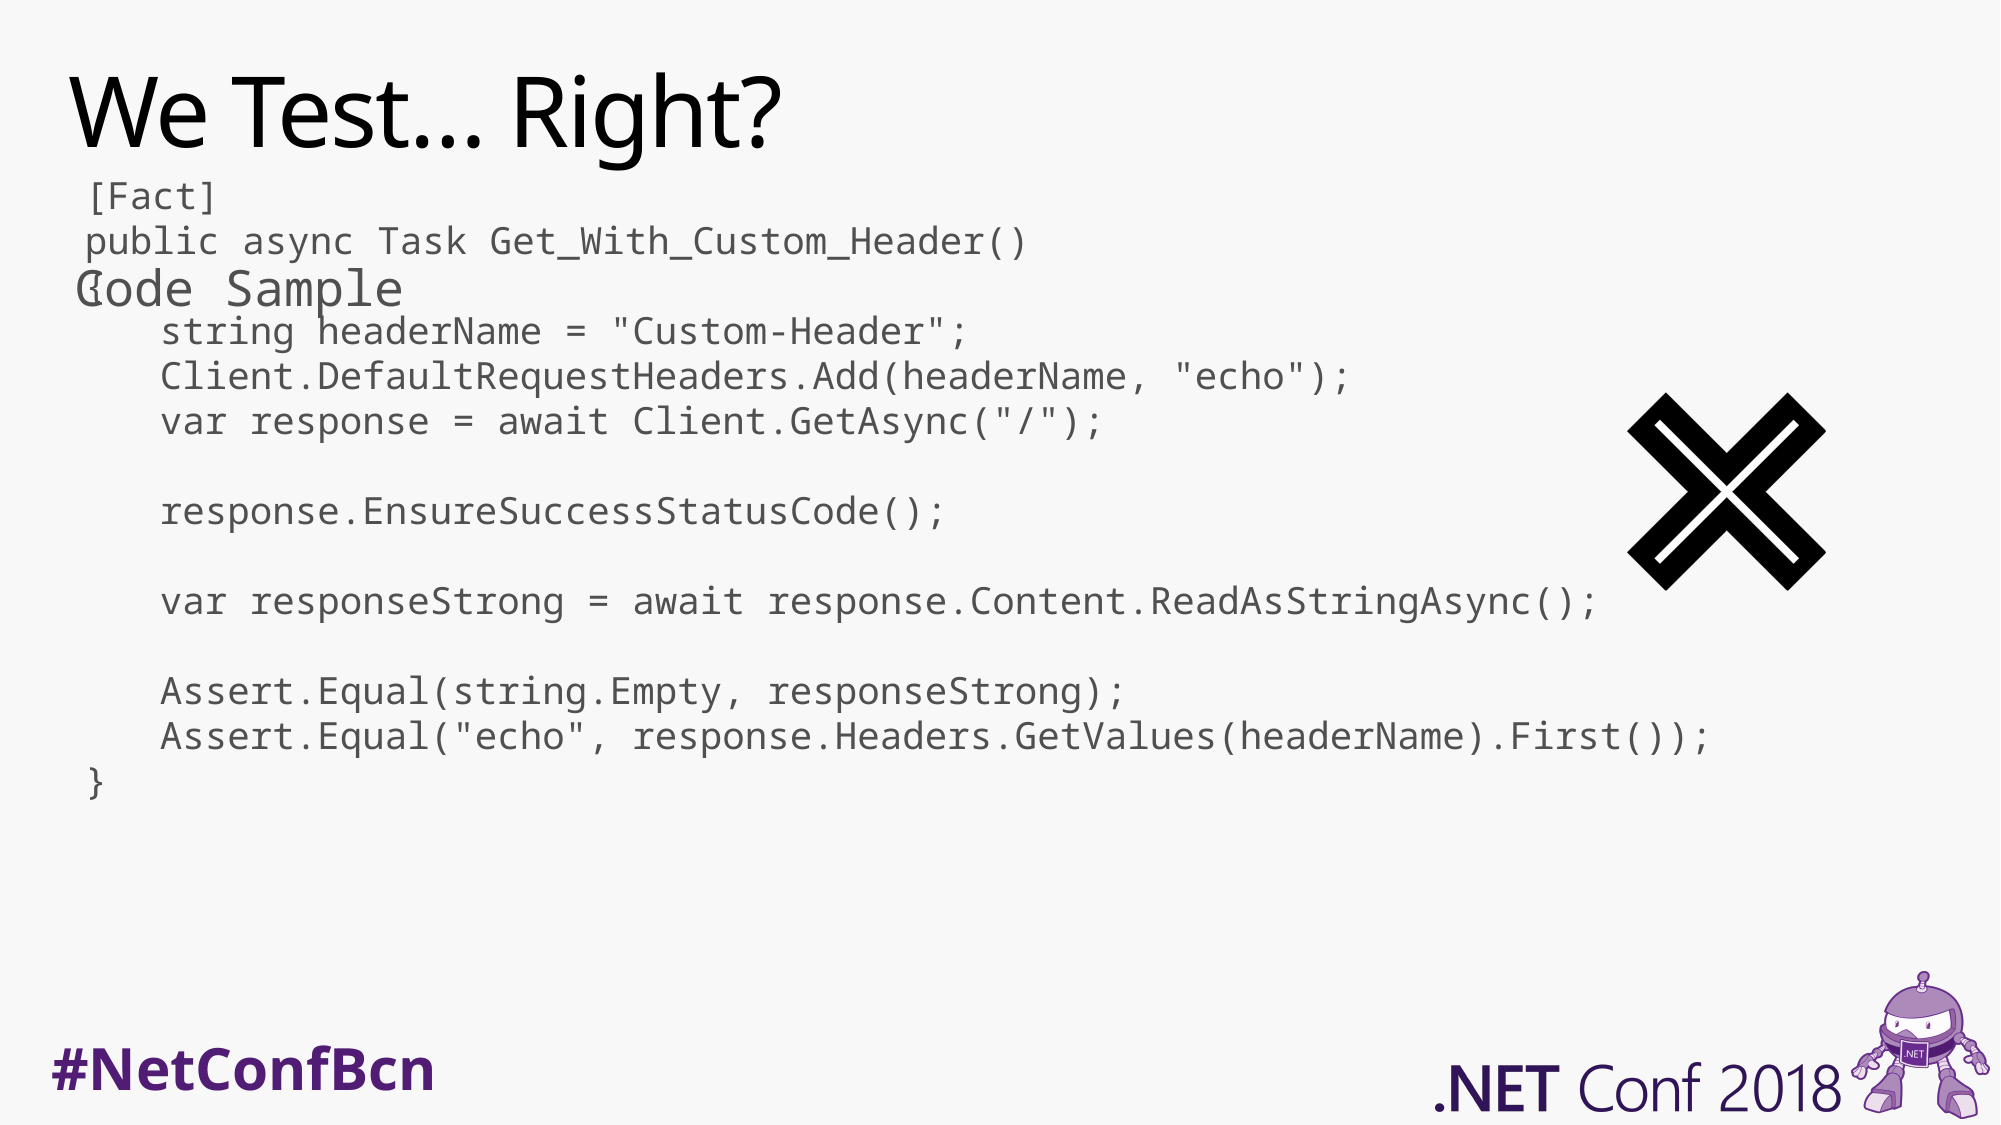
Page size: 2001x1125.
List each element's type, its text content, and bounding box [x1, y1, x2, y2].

title We Test… Right? [44, 47, 1957, 196]
picture [1851, 971, 1990, 1119]
picture [1435, 1062, 1841, 1112]
text_box [Fact] public async Task Get_With_Custom_Header() { string headerName = "Custom-Header"; Client.DefaultRequestHeaders.Add(headerName, "echo"); var response = await Client.GetAsync("/"); response.EnsureSuccessStatusCode(); var responseStrong = await response.Content.ReadAsStringAsync(); Assert.Equal(string.Empty, responseStrong); Assert.Equal("echo", response.Headers.GetValues(headerName).First()); } [69, 164, 1800, 810]
picture [1626, 391, 1827, 591]
